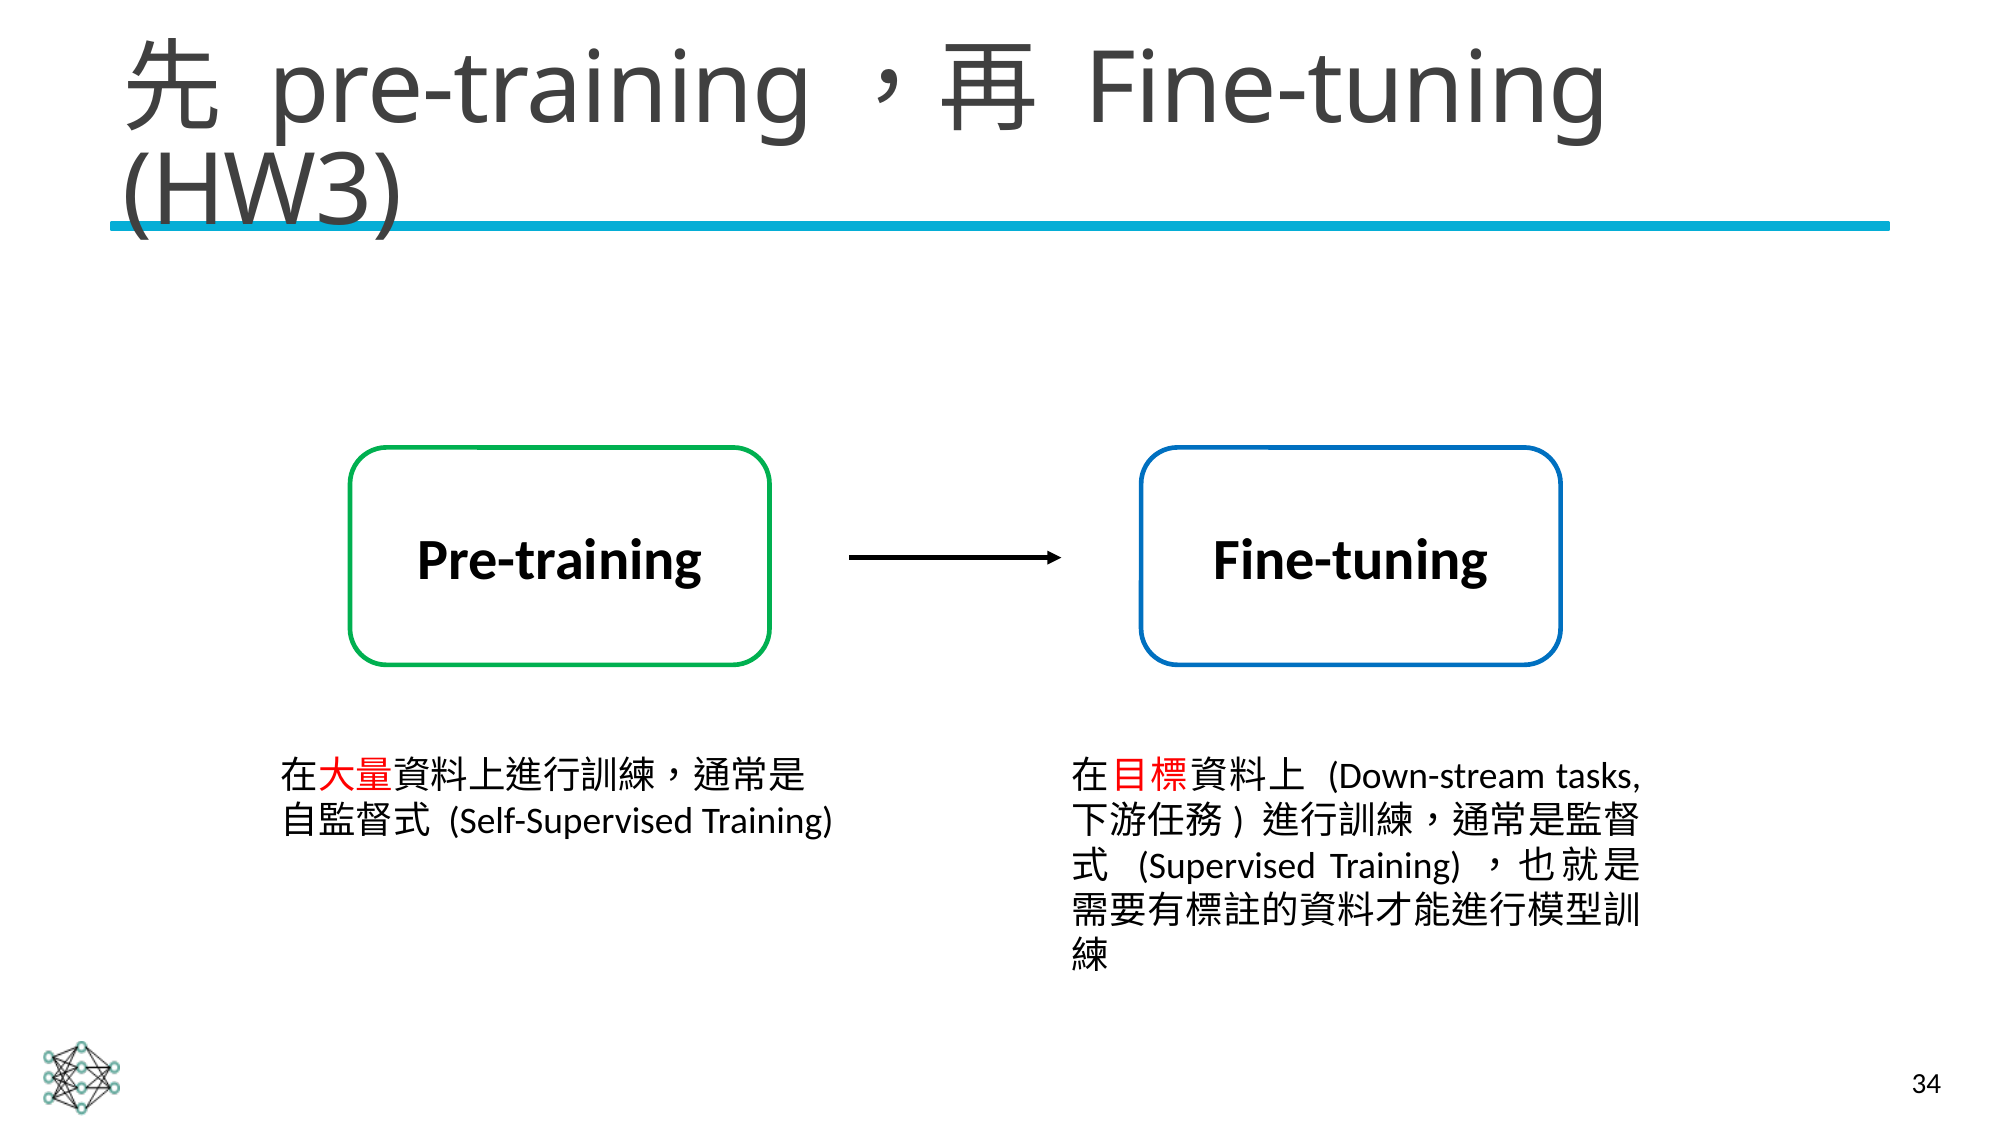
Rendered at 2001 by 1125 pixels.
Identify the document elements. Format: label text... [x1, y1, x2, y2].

text_box Pre-training [348, 446, 771, 667]
text_box 在目標資料上 (Down-stream tasks, 下游任務) 進行訓練，通常是監督式 (Supervised Training)，也就是需要有標註的資料才能進行模型訓練 [1057, 743, 1657, 984]
slide_number 34 [1740, 1052, 1957, 1113]
text_box 在大量資料上進行訓練，通常是自監督式 (Self-Supervised Training) [266, 743, 854, 849]
text_box Fine-tuning [1139, 446, 1562, 667]
picture [43, 1041, 120, 1116]
title 先 pre-training，再 Fine-tuning (HW3) [107, 58, 1899, 228]
